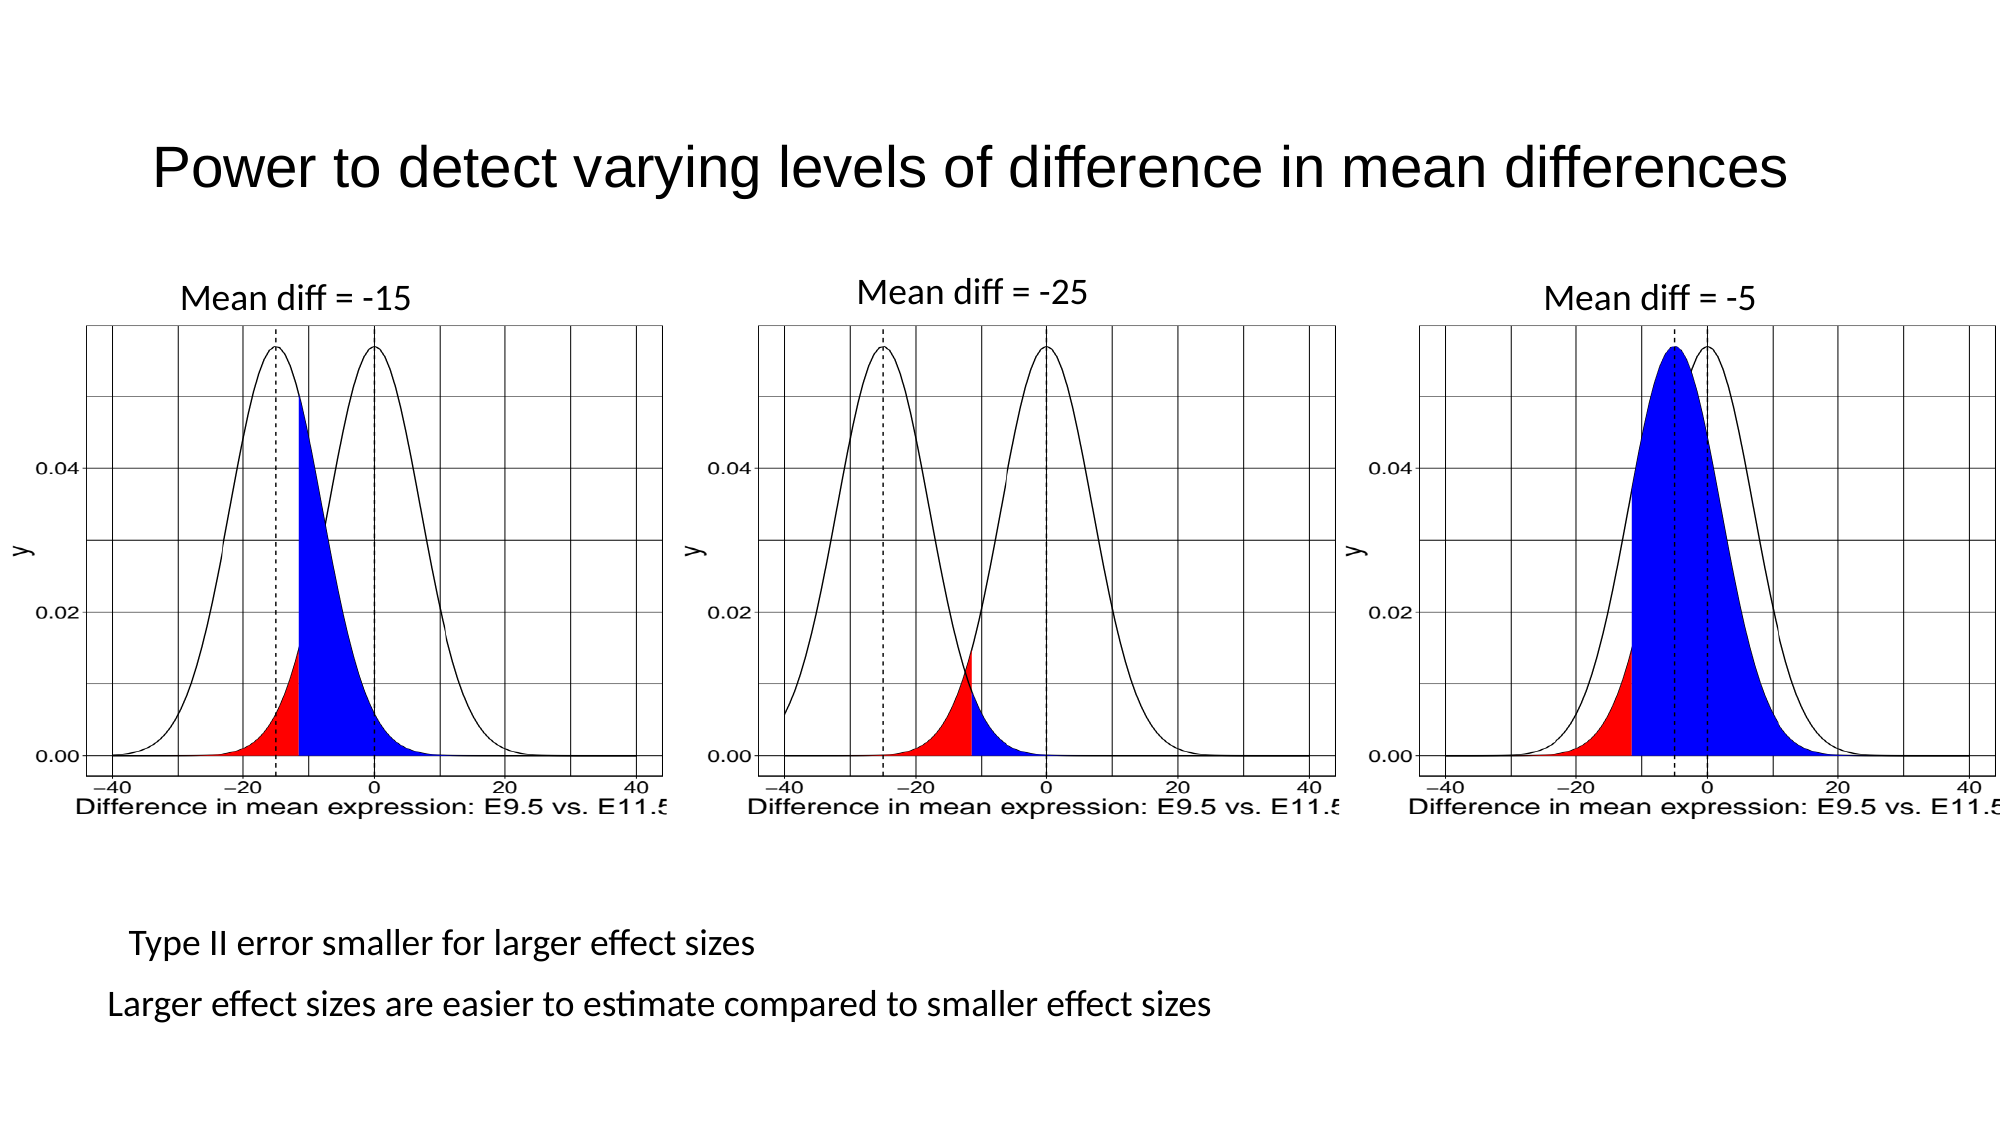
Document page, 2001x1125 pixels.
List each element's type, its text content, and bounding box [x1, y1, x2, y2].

text_box Larger effect sizes are easier to estimate compared to smaller effect sizes [92, 971, 1229, 1031]
picture [0, 320, 667, 821]
text_box Type II error smaller for larger effect sizes [114, 910, 772, 971]
title Power to detect varying levels of difference in mean differences [137, 59, 1863, 278]
text_box Mean diff = -15 [165, 265, 428, 320]
text_box Mean diff = -25 [841, 259, 1104, 320]
picture [672, 320, 2000, 821]
text_box Mean diff = -5 [1528, 265, 1772, 320]
